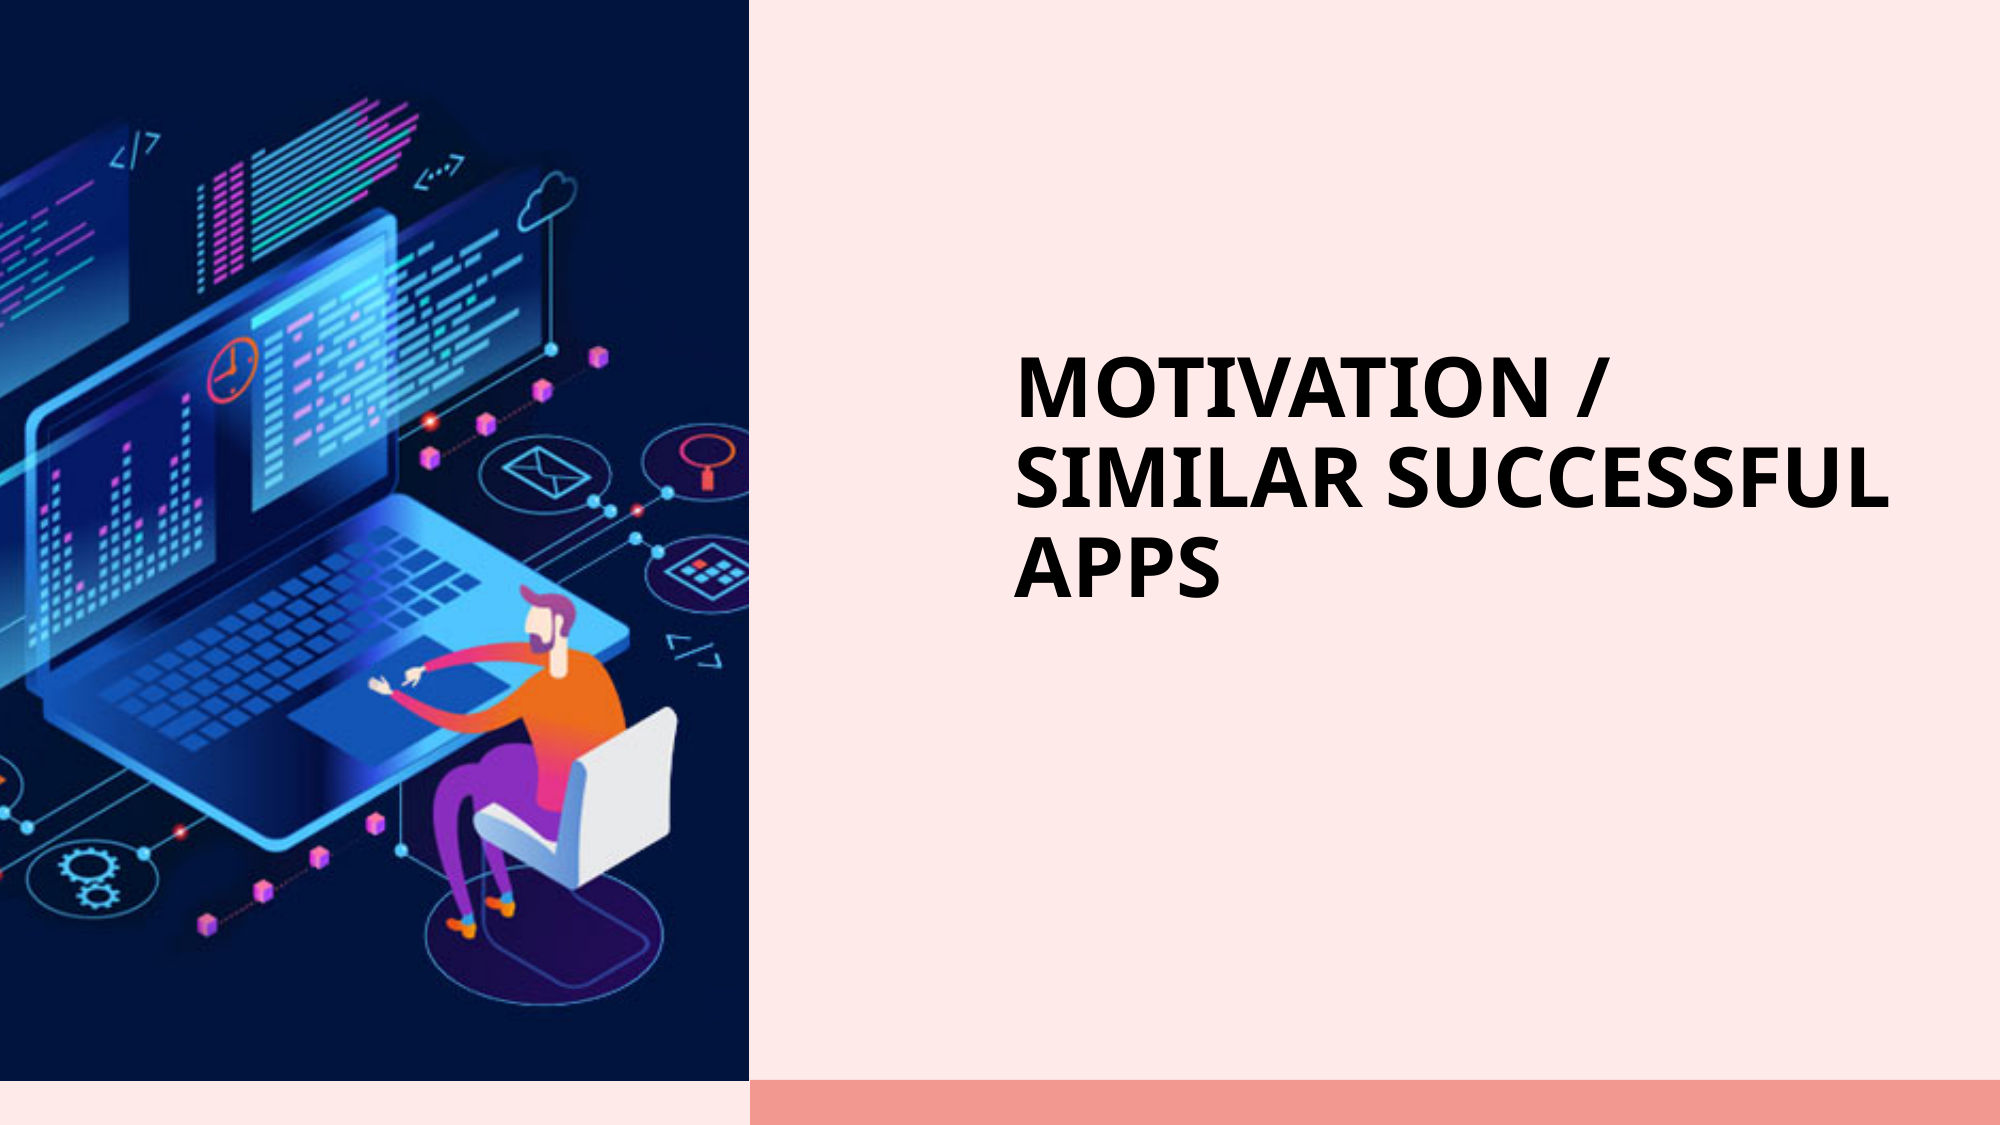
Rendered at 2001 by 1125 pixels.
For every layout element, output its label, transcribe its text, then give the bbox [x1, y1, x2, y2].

picture [0, 0, 749, 1081]
title Motivation / similar successful apps [999, 28, 1962, 623]
